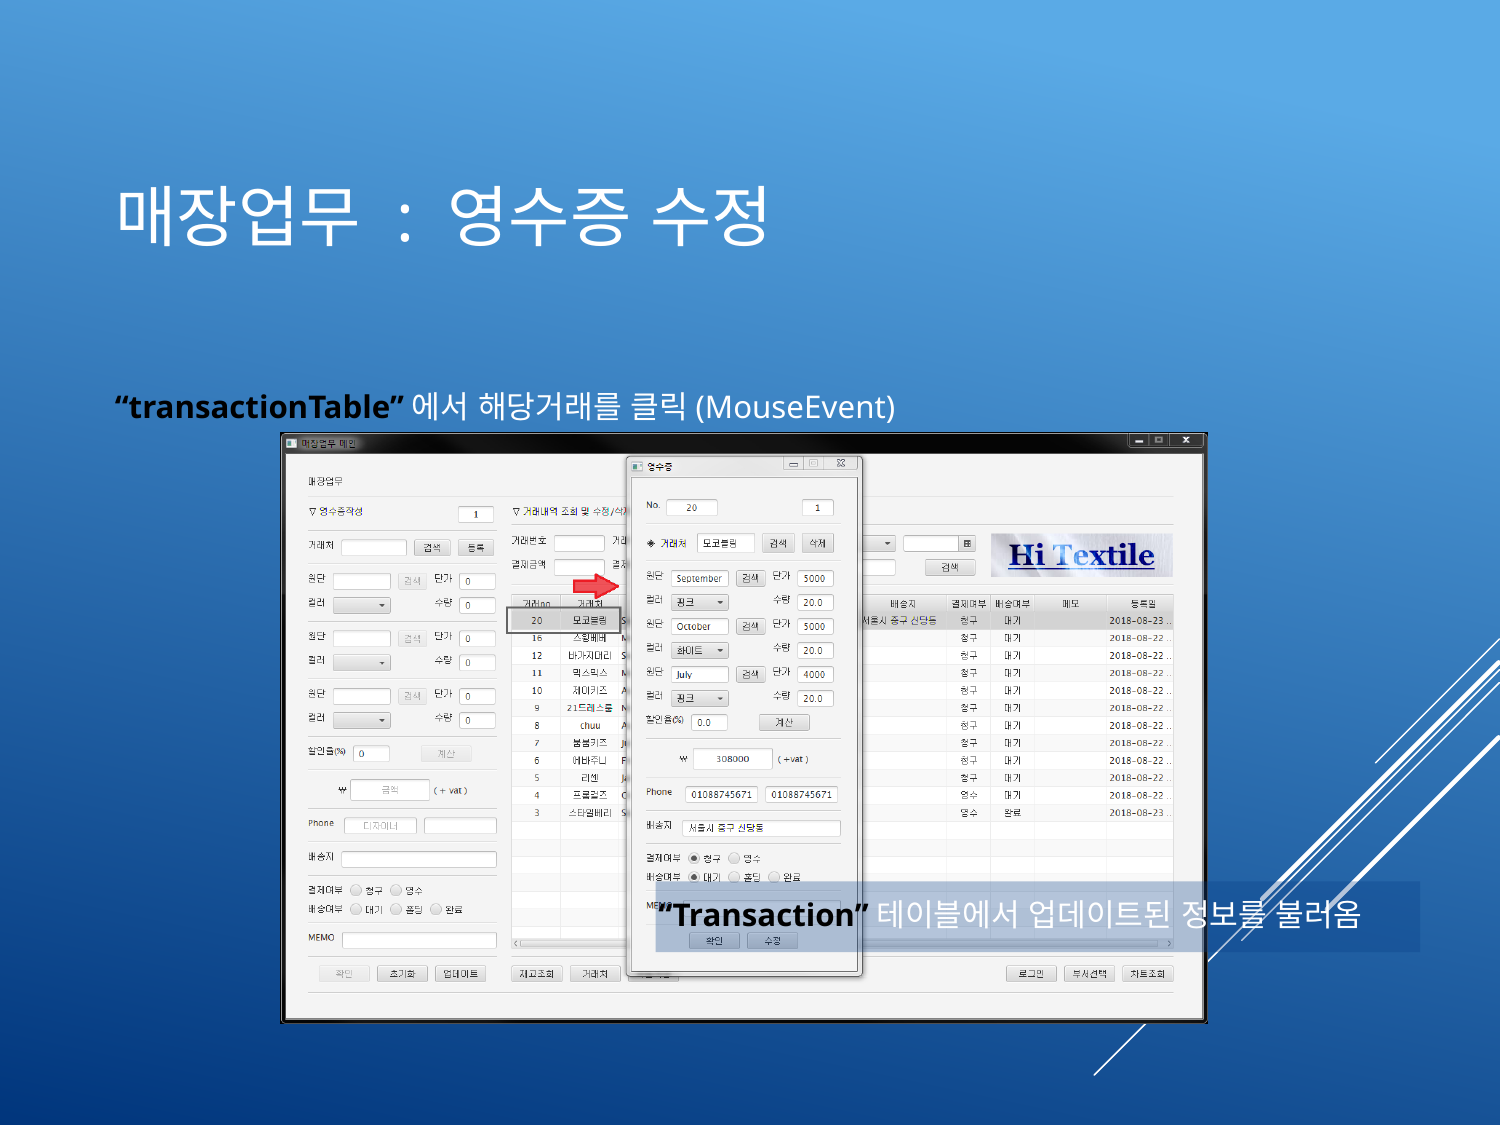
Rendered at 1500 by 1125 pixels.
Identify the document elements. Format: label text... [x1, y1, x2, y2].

text_box “Transaction”테이블에서 업데이트된 정보를 불러옴 [1208, 887, 1418, 940]
picture [280, 432, 1208, 1024]
text_box [1208, 880, 1421, 953]
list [87, 264, 1163, 883]
title 매장업무 : 영수증 수정 [100, 90, 1176, 340]
